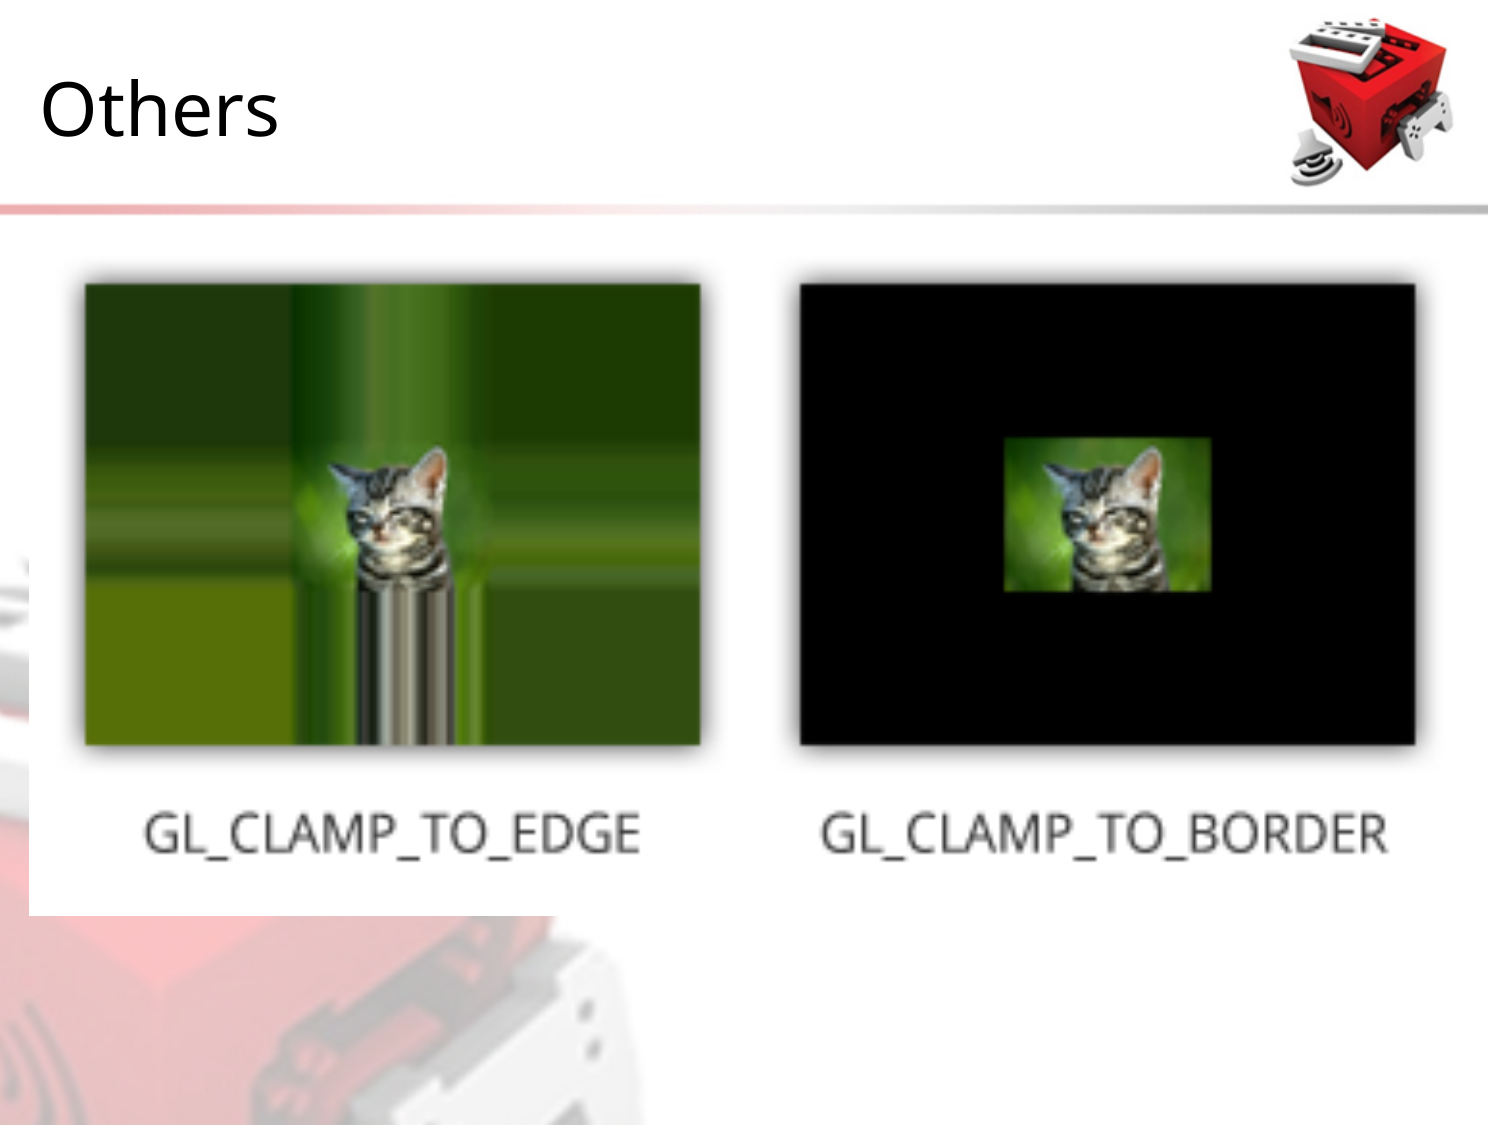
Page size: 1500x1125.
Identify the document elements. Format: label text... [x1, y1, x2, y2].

picture [0, 1, 1488, 1125]
title Others [24, 12, 1275, 200]
